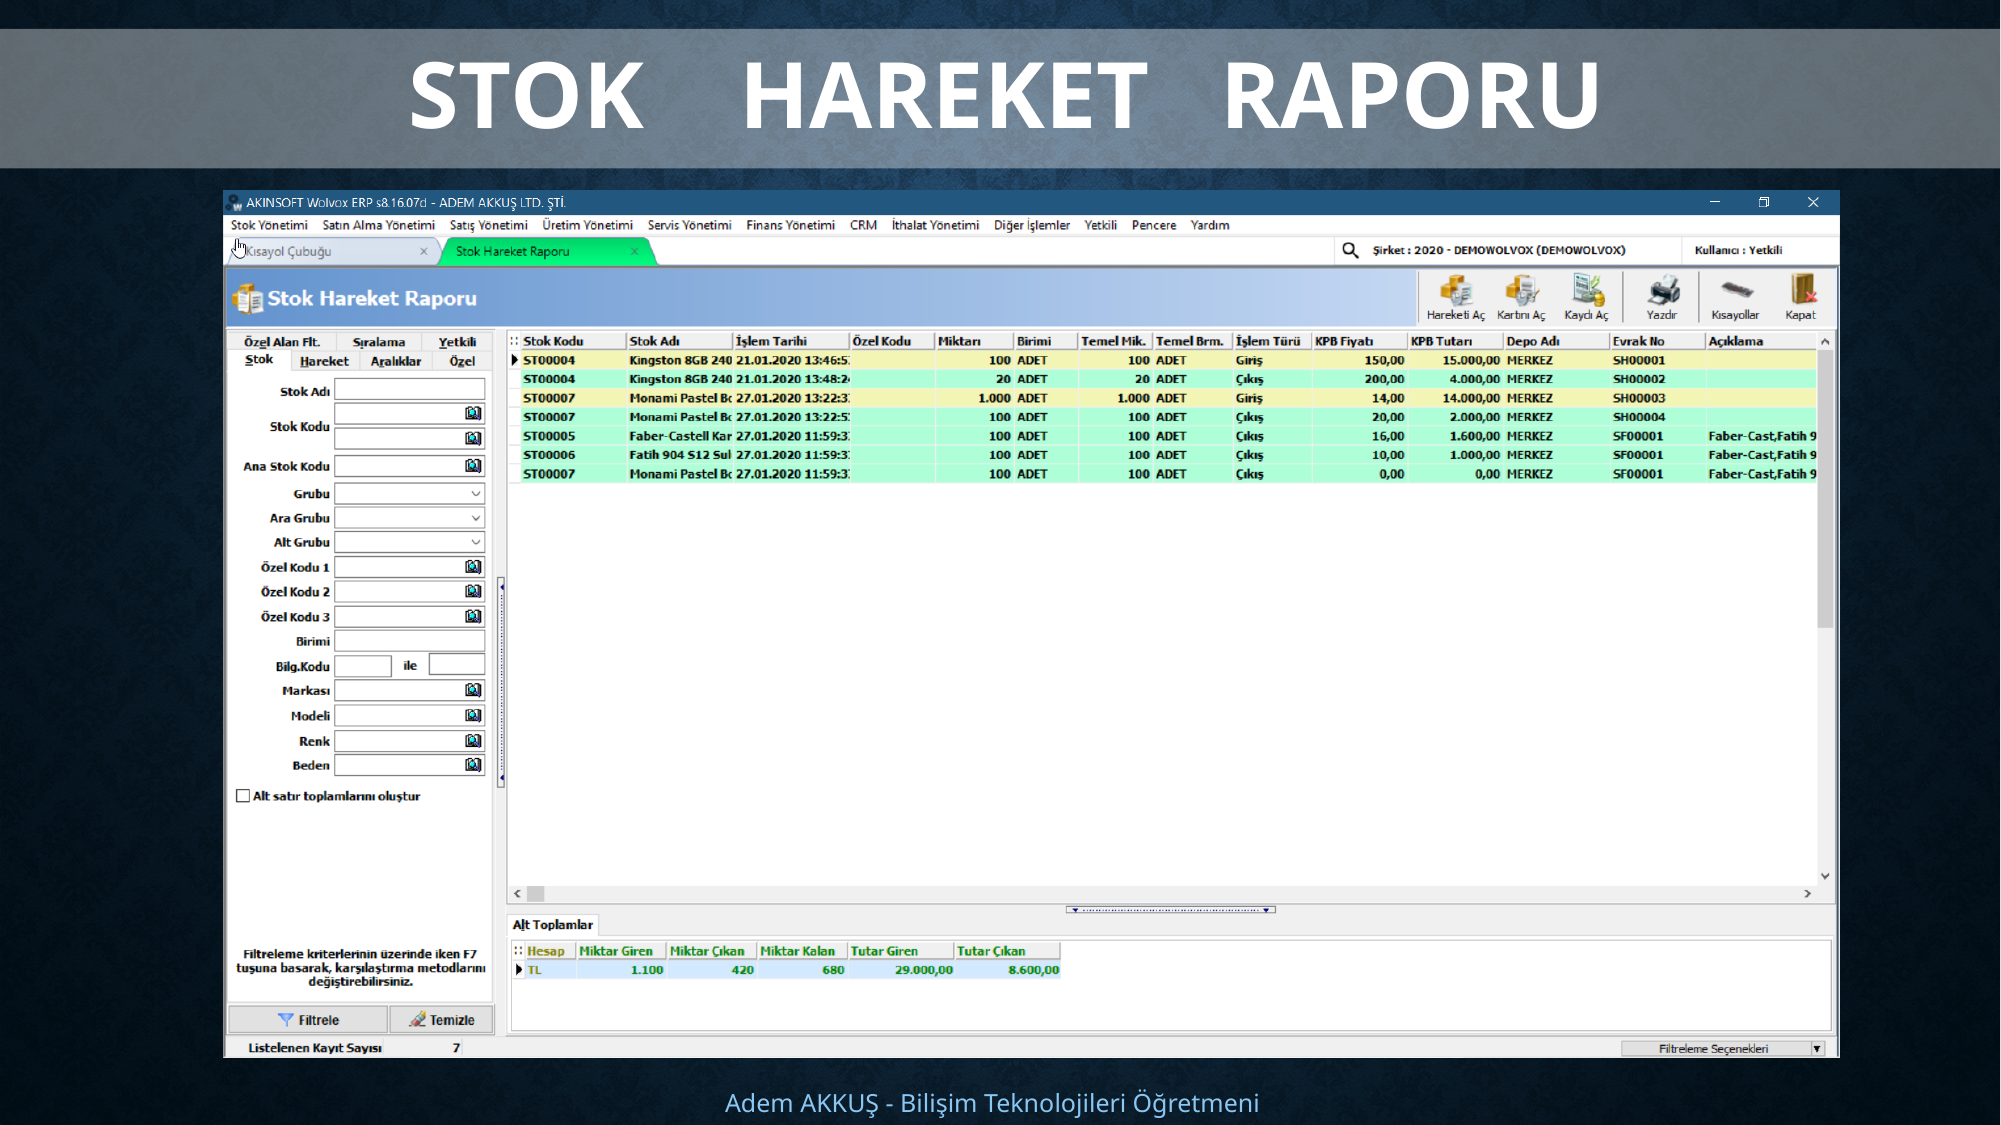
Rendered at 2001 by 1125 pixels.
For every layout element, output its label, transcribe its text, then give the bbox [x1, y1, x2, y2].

title stok hareket raporu [0, 28, 2000, 169]
picture [222, 190, 1840, 1059]
footer Adem AKKUŞ - Bilişim Teknolojileri Öğretmeni [0, 1080, 2000, 1125]
